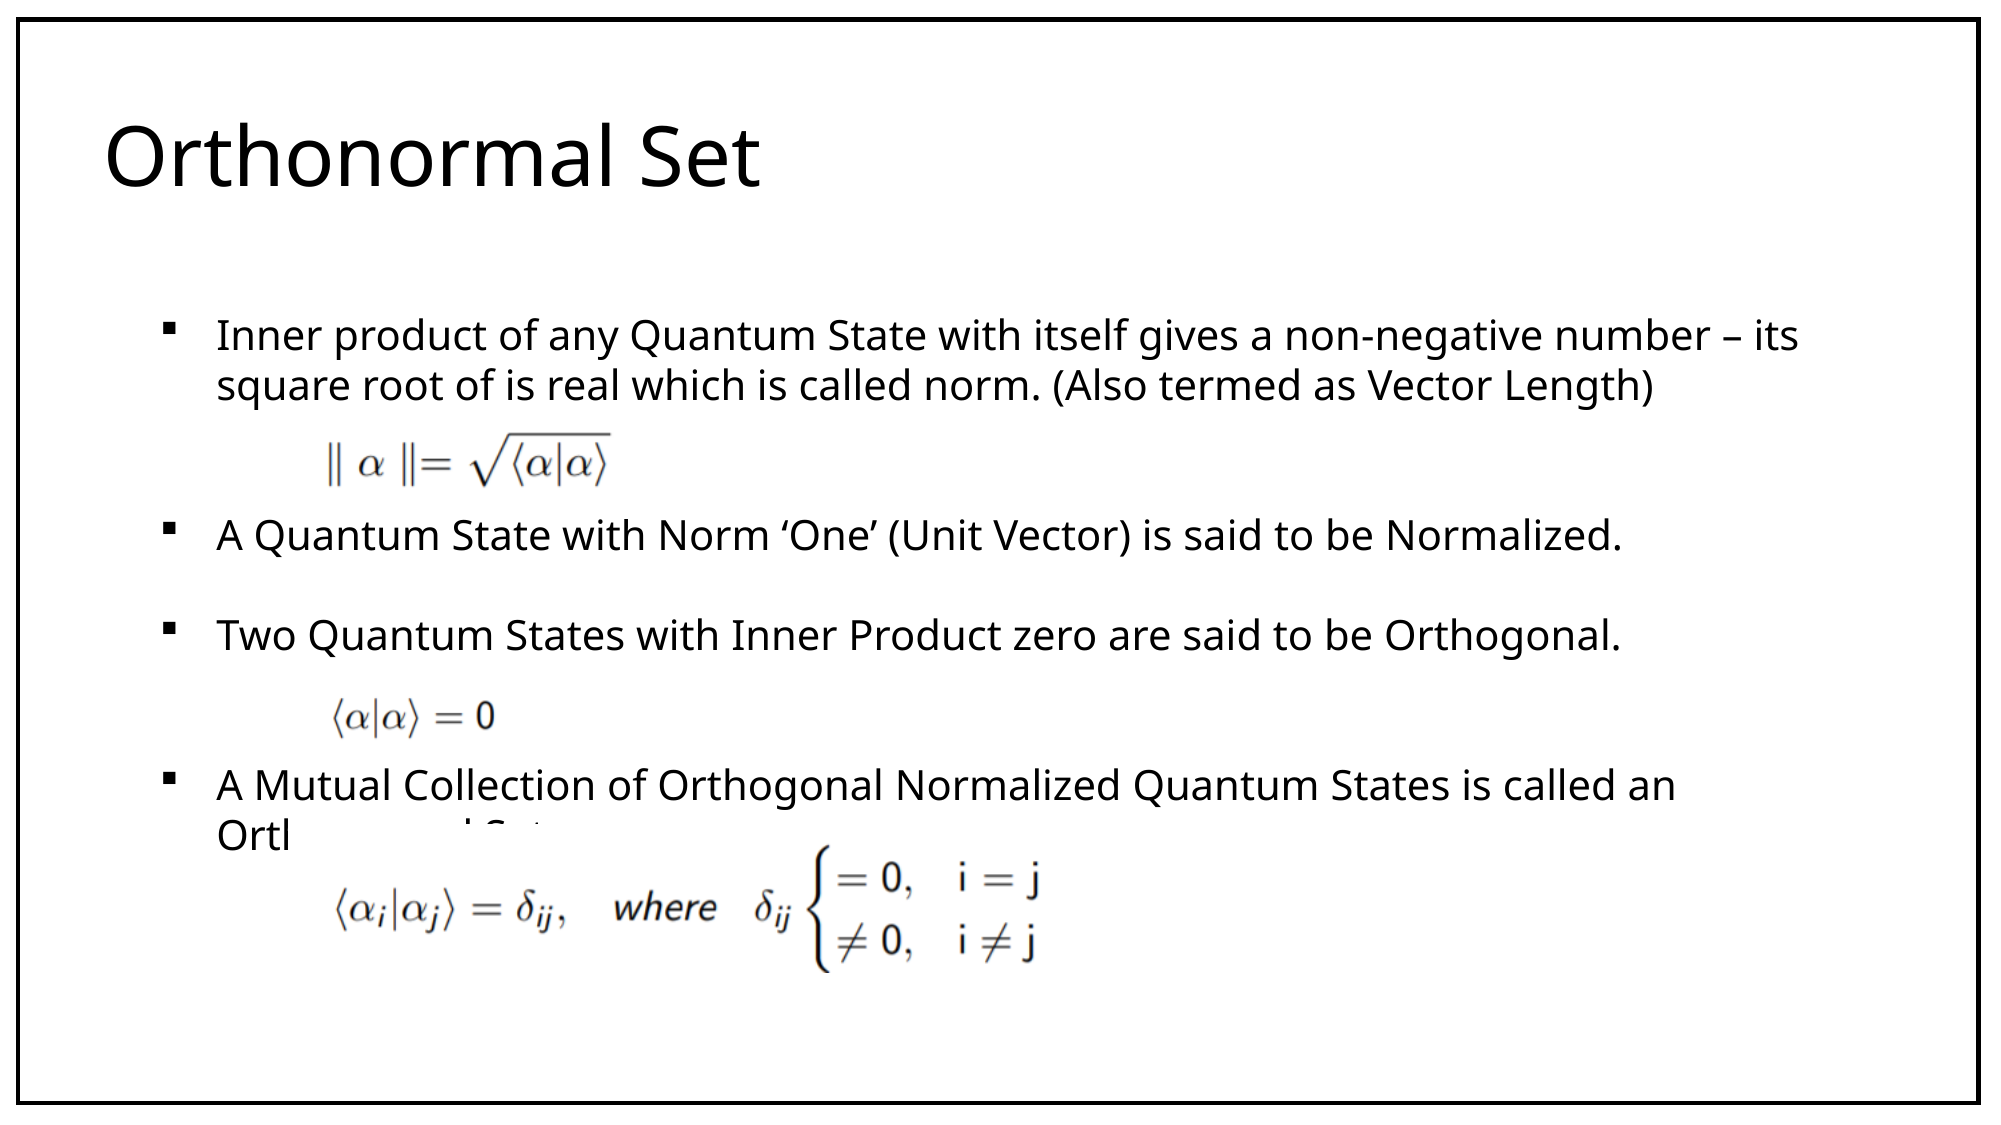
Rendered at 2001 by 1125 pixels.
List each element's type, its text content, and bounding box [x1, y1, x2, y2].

picture [304, 407, 663, 519]
picture [288, 661, 568, 764]
picture [288, 824, 1112, 973]
text_box Inner product of any Quantum State with itself gives a non-negative number – its square root of is real which is called norm. (Also termed as Vector Length) A Quantum State with Norm ‘One’ (Unit Vector) is said to be Normalized. Two Quantum States with Inner Product zero are said to be Orthogonal. A Mutual Collection of Orthogonal Normalized Quantum States is called an Orthonormal Set. [144, 301, 1885, 1117]
text_box [17, 19, 1980, 1104]
